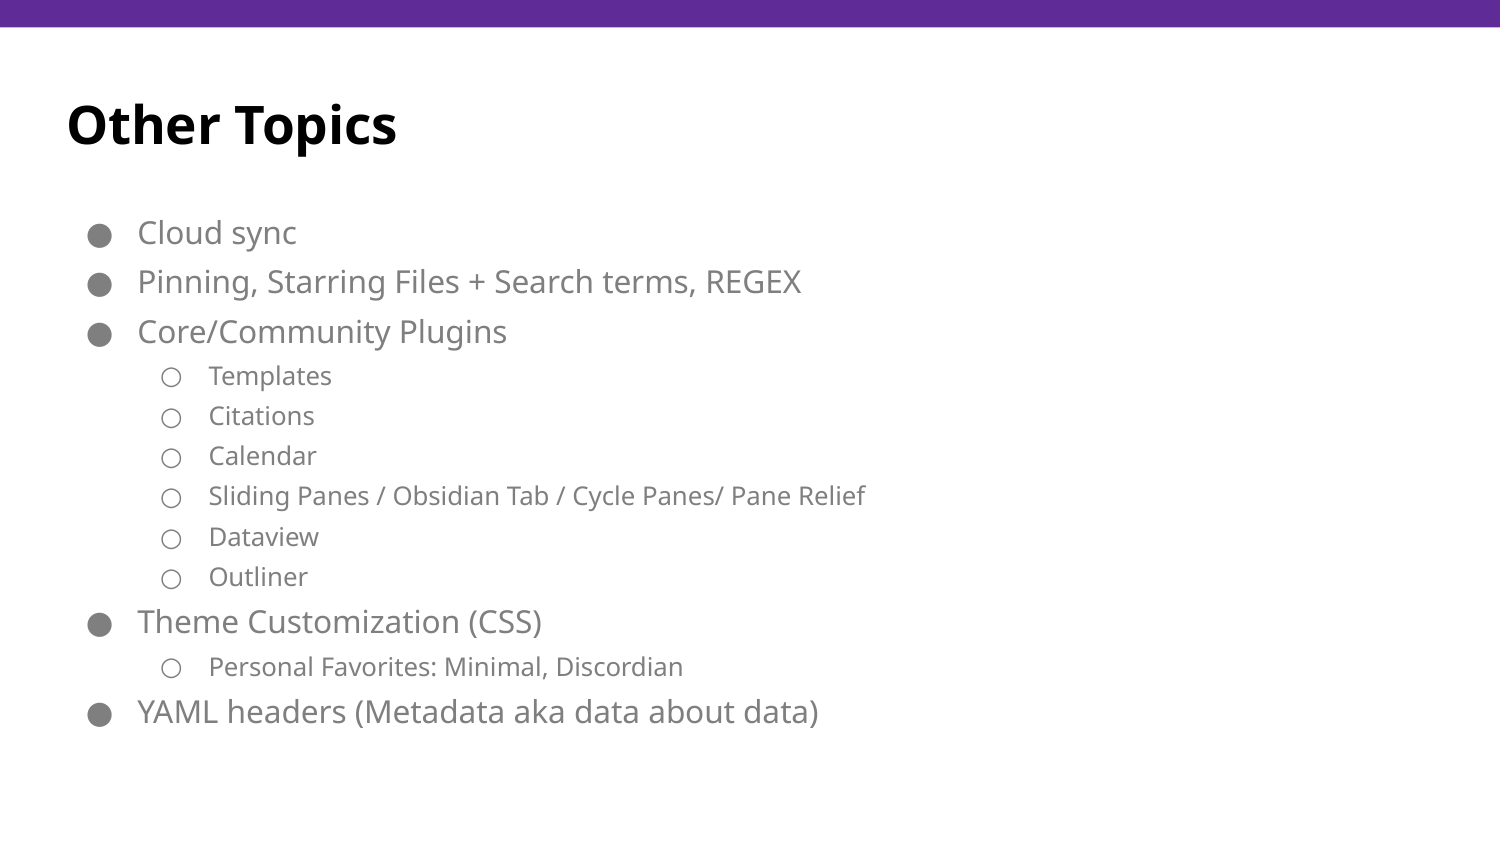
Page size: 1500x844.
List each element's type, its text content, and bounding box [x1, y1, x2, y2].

title Other Topics [51, 72, 1449, 176]
list Cloud sync Pinning, Starring Files + Search terms, REGEX Core/Community Plugins Templates Citations Calendar Sliding Panes / Obsidian Tab / Cycle Panes/ Pane Relief Dataview Outliner Theme Customization (CSS) Personal Favorites: Minimal, Discordian YAML headers (Metadata aka data about data) [51, 189, 1449, 750]
